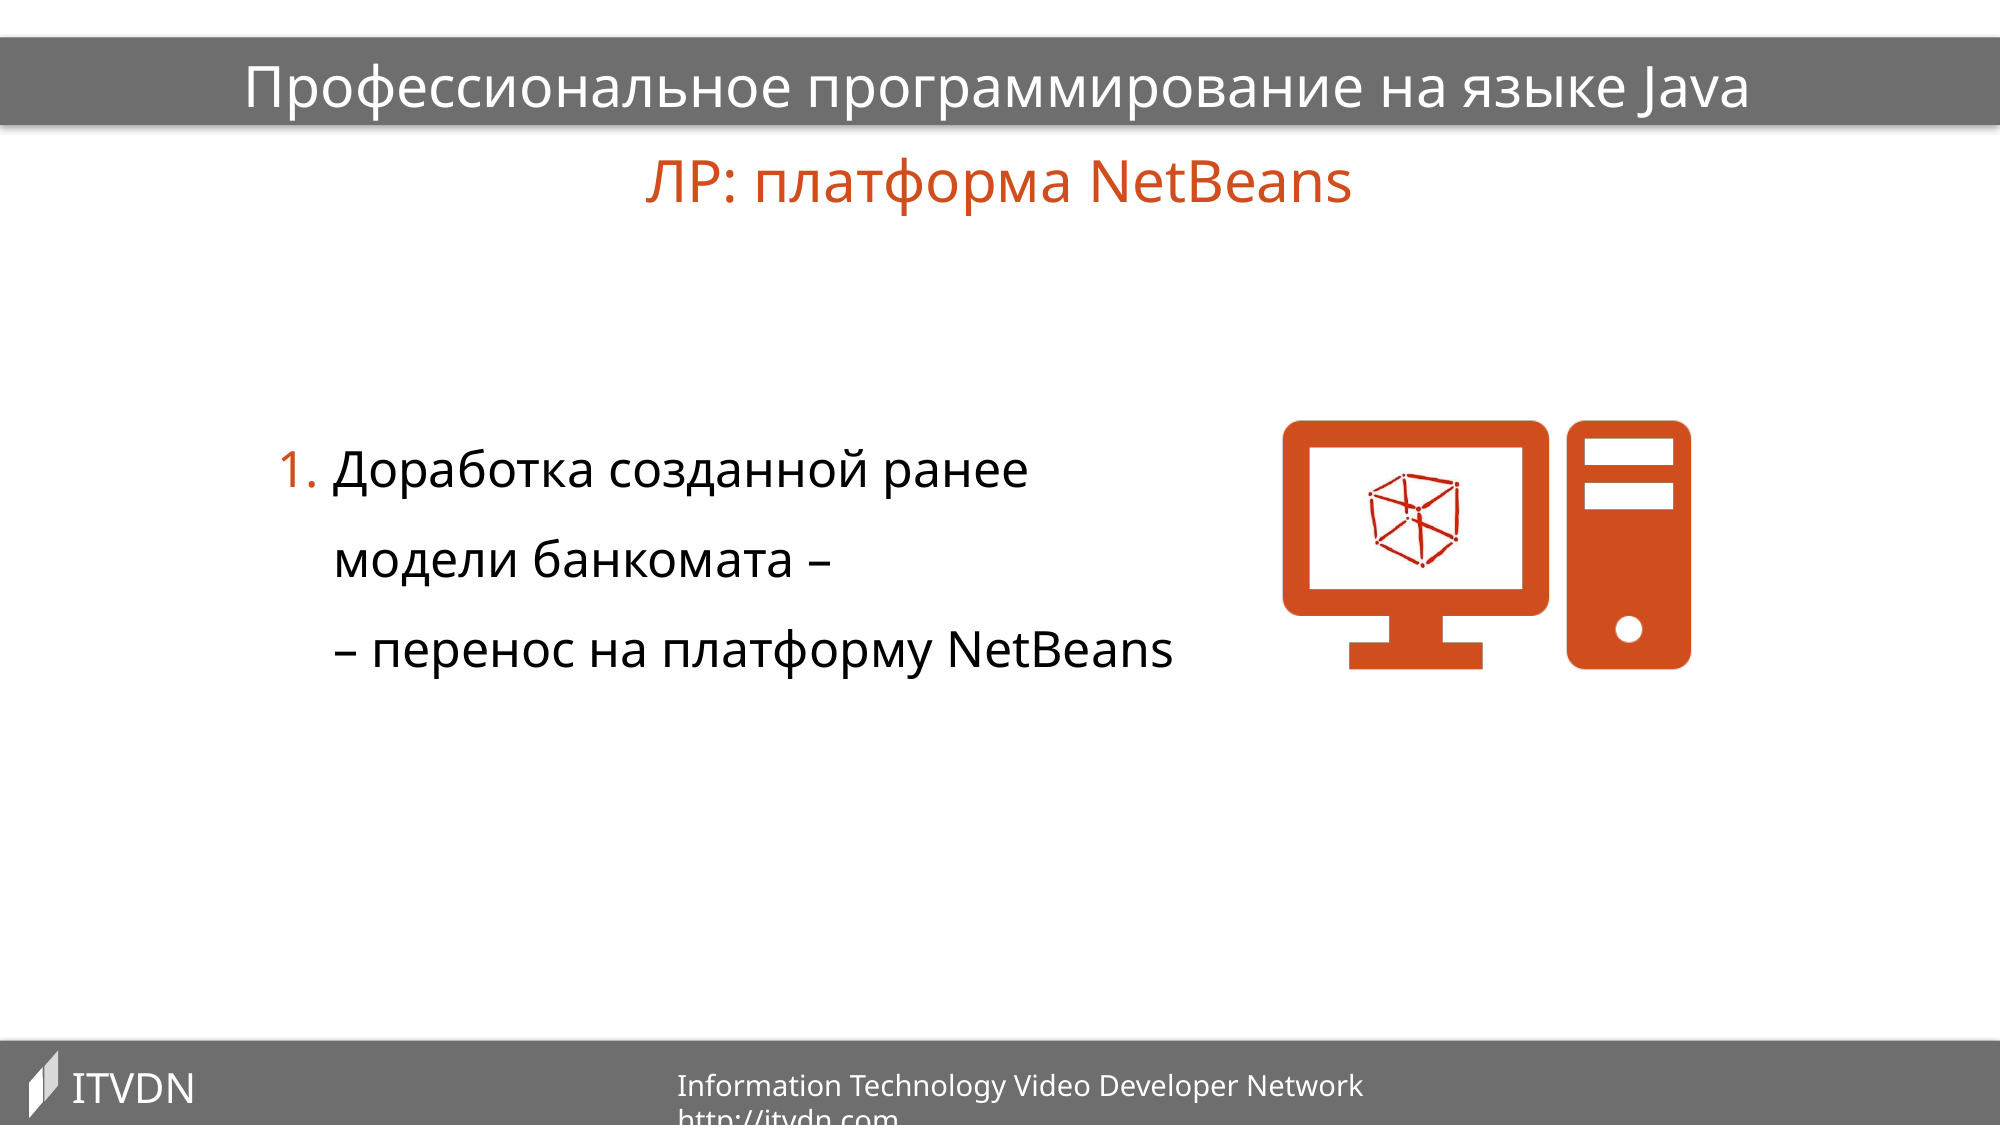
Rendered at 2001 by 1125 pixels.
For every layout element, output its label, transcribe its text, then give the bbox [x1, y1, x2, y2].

picture [1274, 332, 1701, 759]
text_box [0, 1037, 2000, 1125]
text_box [0, 34, 2000, 128]
text_box Доработка созданной ранее модели банкомата – – перенос на платформу NetBeans [260, 398, 1552, 815]
text_box Профессиональное программирование на языке Java [207, 37, 1788, 132]
text_box Information Technology Video Developer Network http://itvdn.com [662, 1059, 1963, 1125]
text_box ITVDN [62, 1054, 212, 1120]
text_box ЛР: платформа NetBeans [324, 138, 1675, 225]
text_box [28, 1050, 59, 1119]
